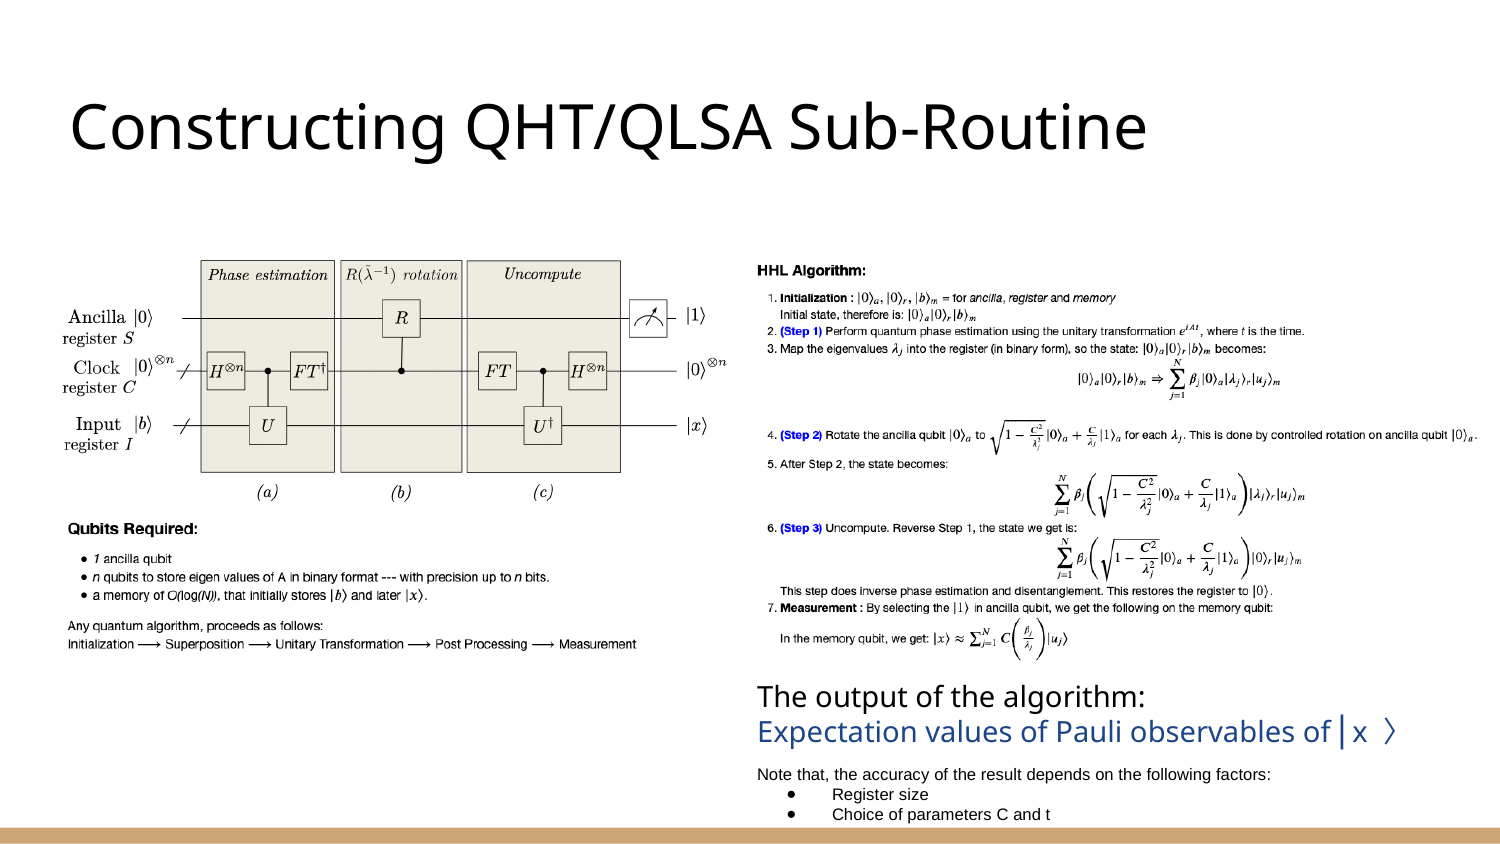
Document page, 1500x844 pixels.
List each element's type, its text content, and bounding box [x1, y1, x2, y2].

text_box The output of the algorithm: Expectation values of Pauli observables of⎪x 〉 Note that, the accuracy of the result depends on the following factors: Register size Choice of parameters C and t [742, 675, 1470, 836]
picture [741, 257, 1500, 667]
title Constructing QHT/QLSA Sub-Routine [54, 41, 1194, 178]
picture [50, 257, 728, 665]
